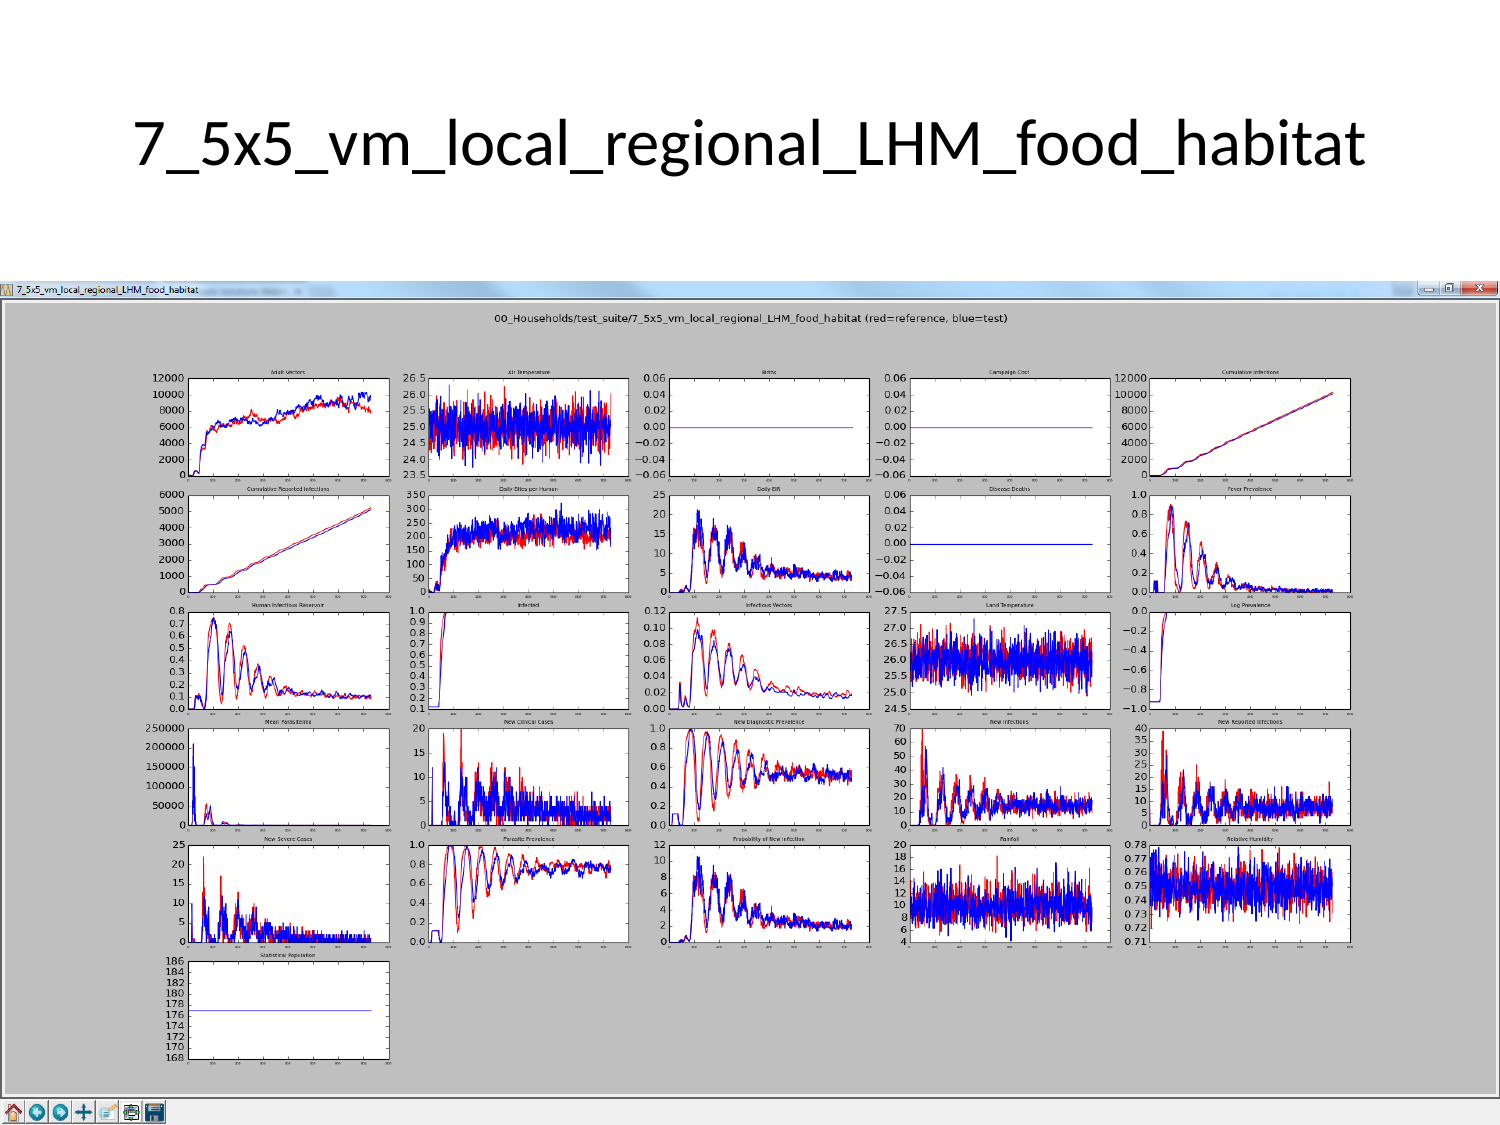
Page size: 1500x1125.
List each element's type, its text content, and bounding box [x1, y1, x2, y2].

picture [0, 280, 1500, 1125]
title 7_5x5_vm_local_regional_LHM_food_habitat [75, 45, 1425, 233]
